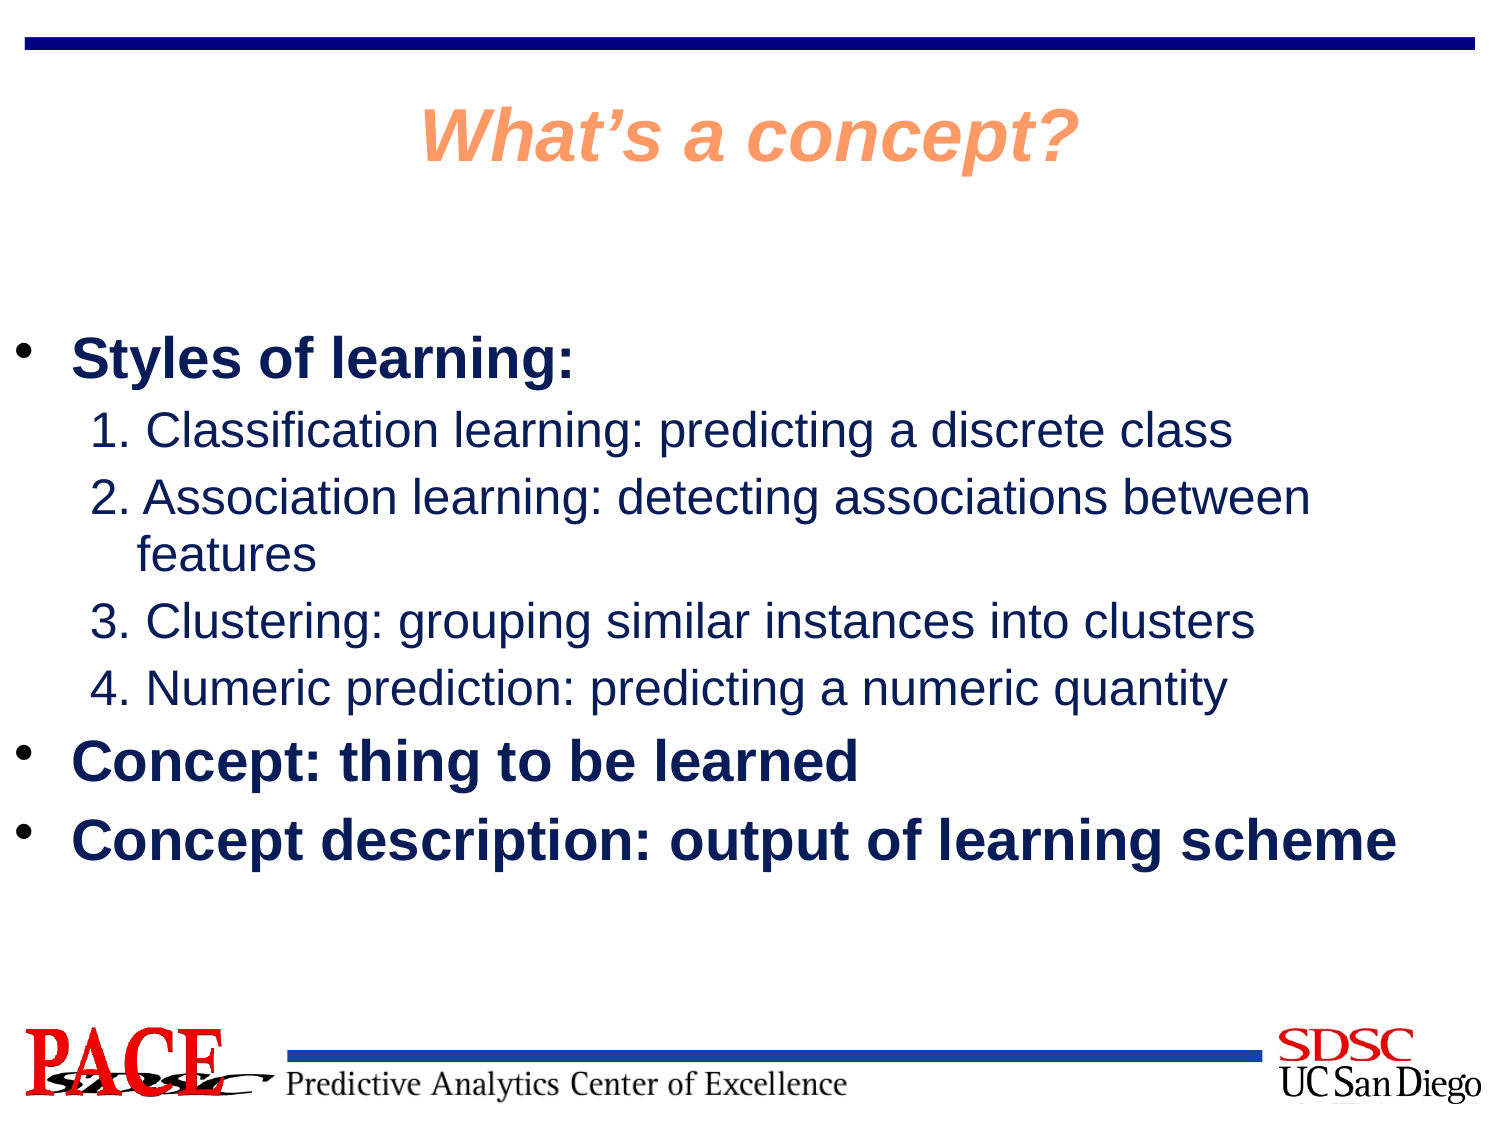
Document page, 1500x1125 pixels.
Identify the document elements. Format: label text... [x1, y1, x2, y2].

title What’s a concept? [24, 50, 1475, 221]
list Styles of learning: 1. Classification learning: predicting a discrete class 2. Association learning: detecting associations between features 3. Clustering: grouping similar instances into clusters 4. Numeric prediction: predicting a numeric quantity Concept: thing to be learned Concept description: output of learning scheme [0, 318, 1500, 1125]
